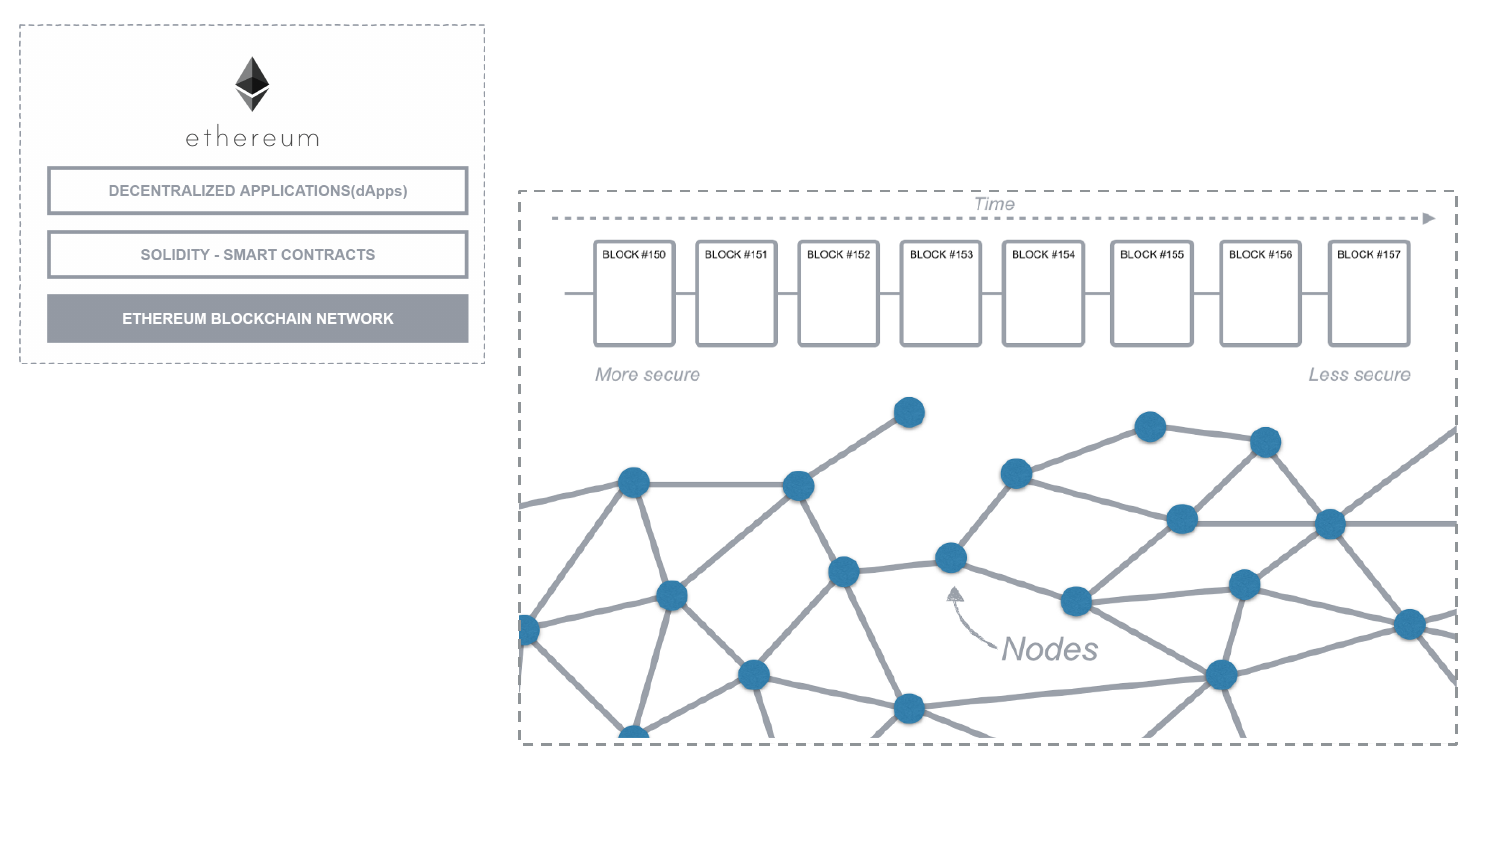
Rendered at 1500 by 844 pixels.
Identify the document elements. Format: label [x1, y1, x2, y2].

picture [519, 178, 1457, 744]
picture [18, 23, 485, 365]
